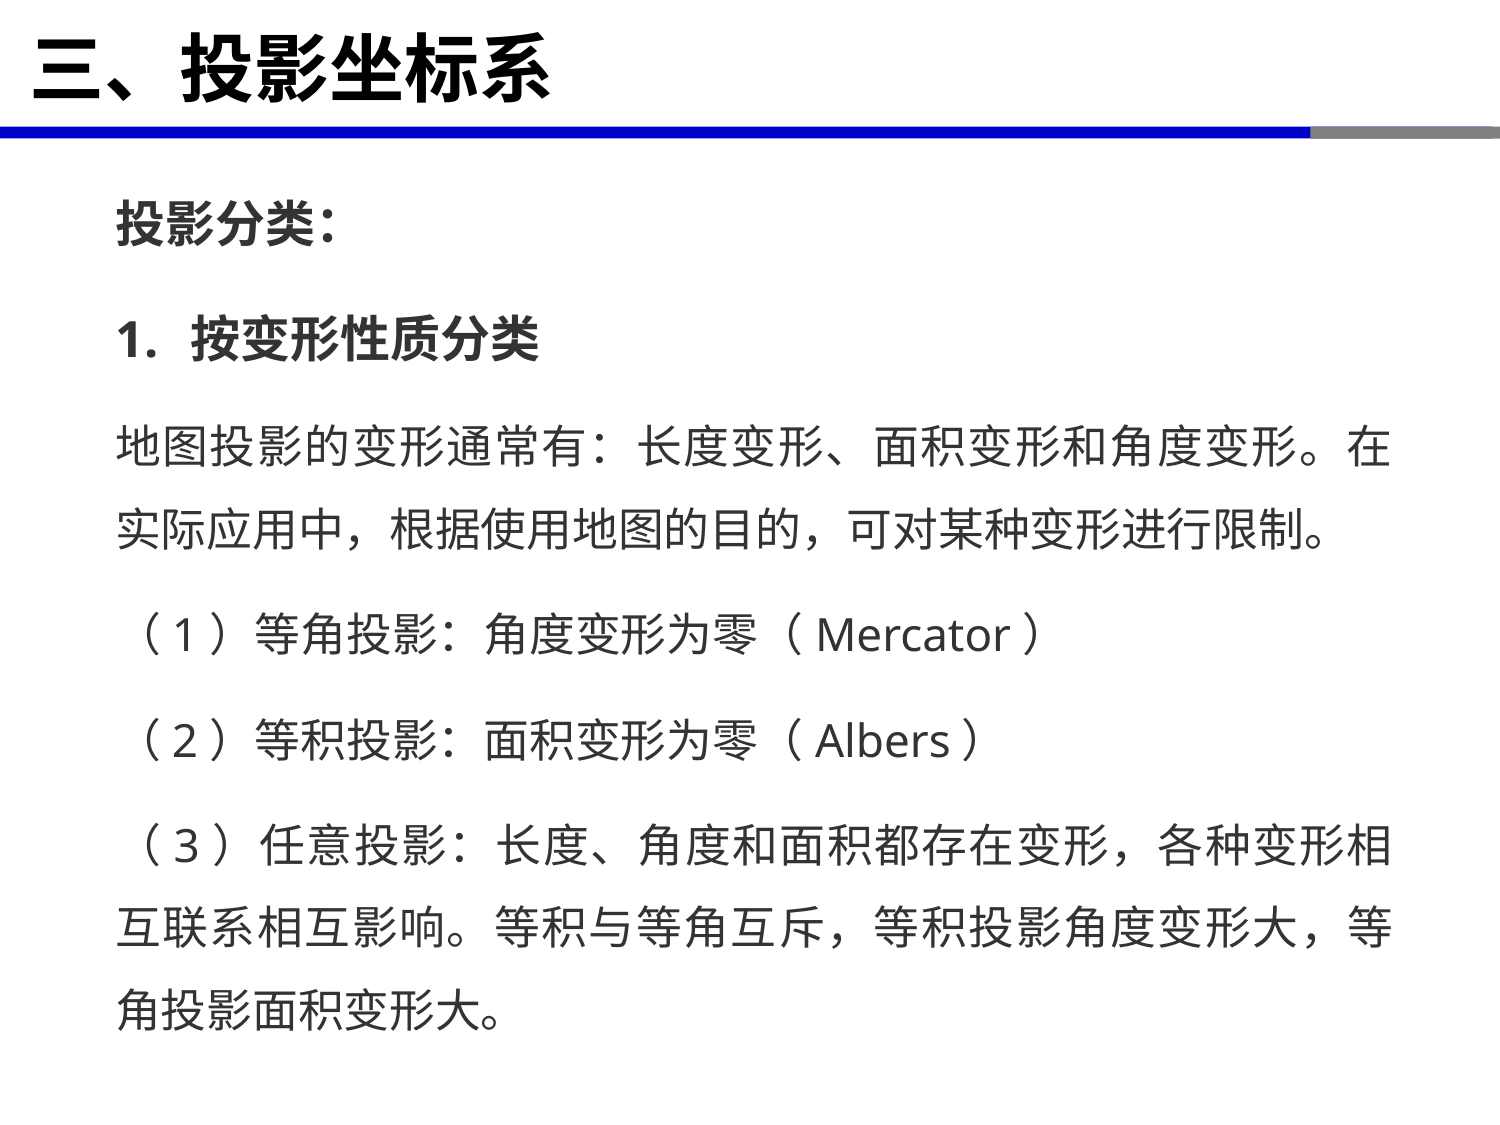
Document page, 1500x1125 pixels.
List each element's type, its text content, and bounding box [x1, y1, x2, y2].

title 三、投影坐标系 [0, 1, 1479, 132]
text_box 投影分类： 按变形性质分类 地图投影的变形通常有：长度变形、面积变形和角度变形。在实际应用中，根据使用地图的目的，可对某种变形进行限制。 （1）等角投影：角度变形为零（Mercator） （2）等积投影：面积变形为零（Albers） （3）任意投影：长度、角度和面积都存在变形，各种变形相互联系相互影响。等积与等角互斥，等积投影角度变形大，等角投影面积变形大。 [100, 155, 1409, 1044]
